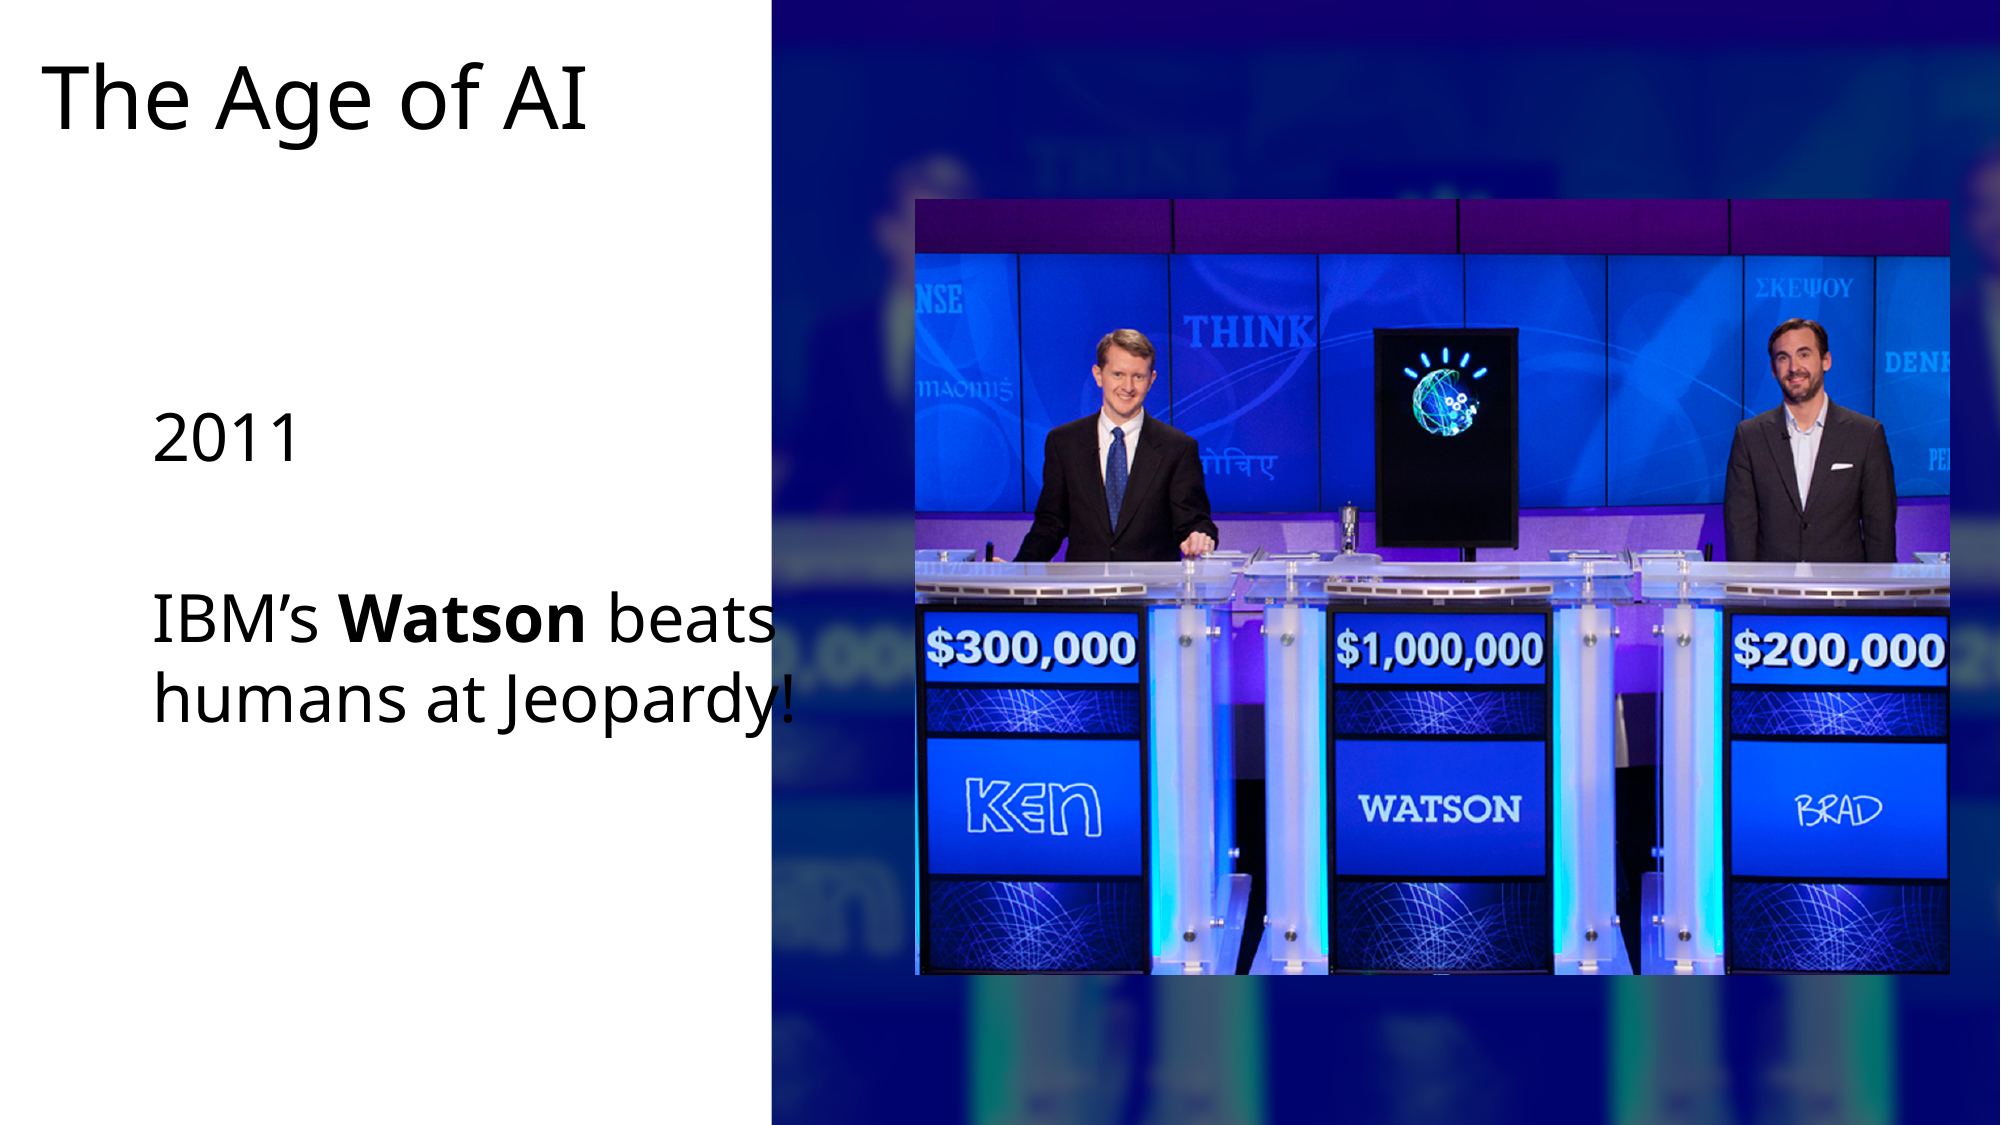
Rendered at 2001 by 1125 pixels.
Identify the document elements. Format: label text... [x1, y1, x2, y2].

list 2011 IBM’s Watson beats humans at Jeopardy! [137, 317, 771, 1032]
picture [771, 0, 2000, 1125]
title The Age of AI [26, 26, 771, 175]
